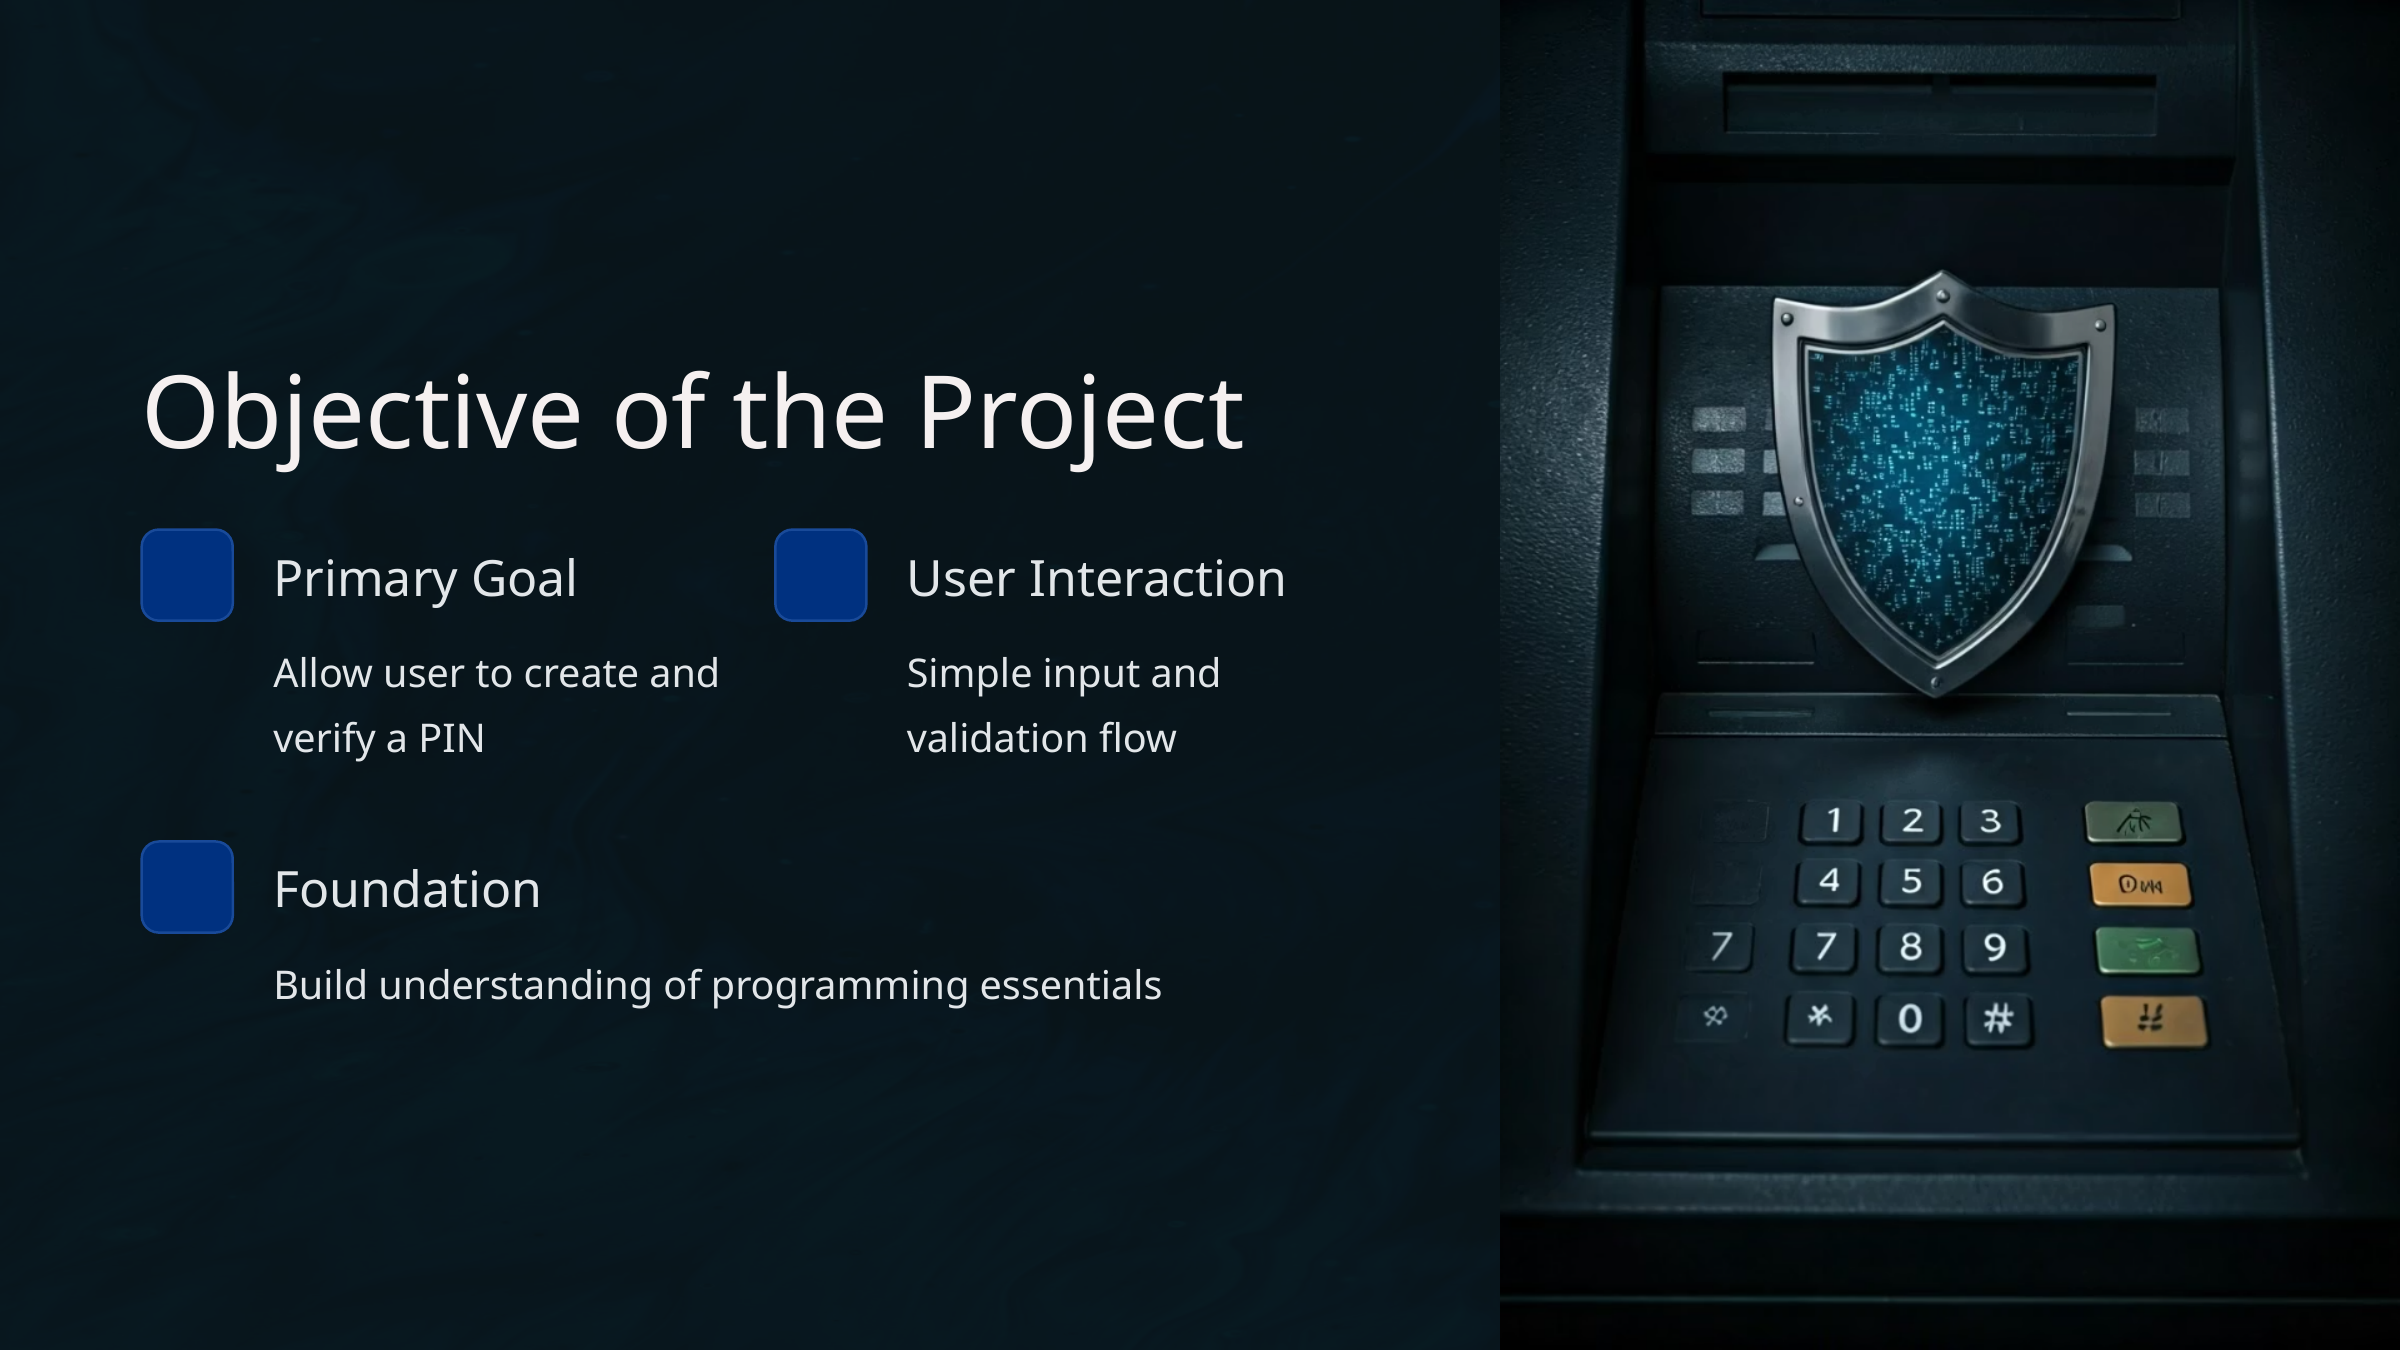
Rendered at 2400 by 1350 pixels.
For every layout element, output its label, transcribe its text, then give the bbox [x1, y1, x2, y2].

text_box Allow user to create and verify a PIN [273, 631, 725, 761]
text_box Simple input and validation flow [906, 631, 1359, 761]
text_box Objective of the Project [141, 342, 1263, 469]
text_box [775, 529, 867, 621]
text_box Build understanding of programming essentials [273, 942, 1359, 1008]
text_box User Interaction [906, 543, 1359, 607]
text_box [141, 841, 233, 933]
text_box [141, 529, 233, 621]
picture [1499, 0, 2400, 1350]
text_box Primary Goal [273, 543, 725, 607]
text_box Foundation [273, 855, 780, 919]
